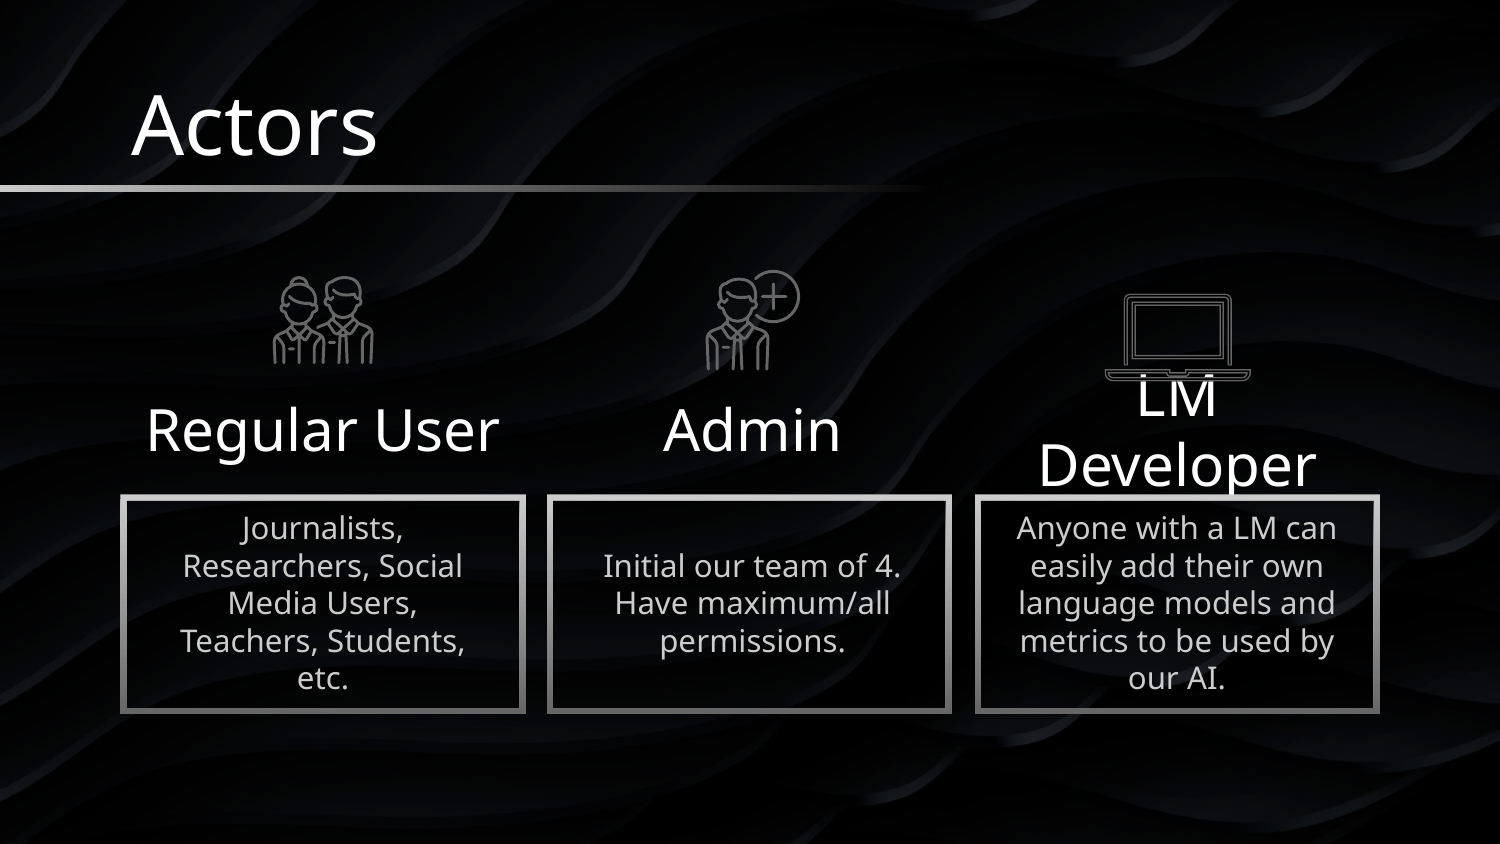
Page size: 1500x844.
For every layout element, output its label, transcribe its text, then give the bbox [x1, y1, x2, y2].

subtitle Anyone with a LM can easily add their own language models and metrics to be used by our AI. [997, 536, 1358, 668]
subtitle Initial our team of 4. Have maximum/all permissions. [575, 536, 931, 668]
text_box [120, 494, 526, 715]
title Actors [116, 56, 1384, 152]
title Admin [555, 388, 951, 468]
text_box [272, 275, 374, 365]
title Regular User [125, 388, 521, 468]
subtitle Journalists, Researchers, Social Media Users, Teachers, Students, etc. [145, 536, 501, 668]
text_box [974, 494, 1381, 715]
text_box [546, 494, 953, 715]
title LM Developer [979, 388, 1375, 468]
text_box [705, 269, 801, 371]
picture [0, 0, 1500, 844]
